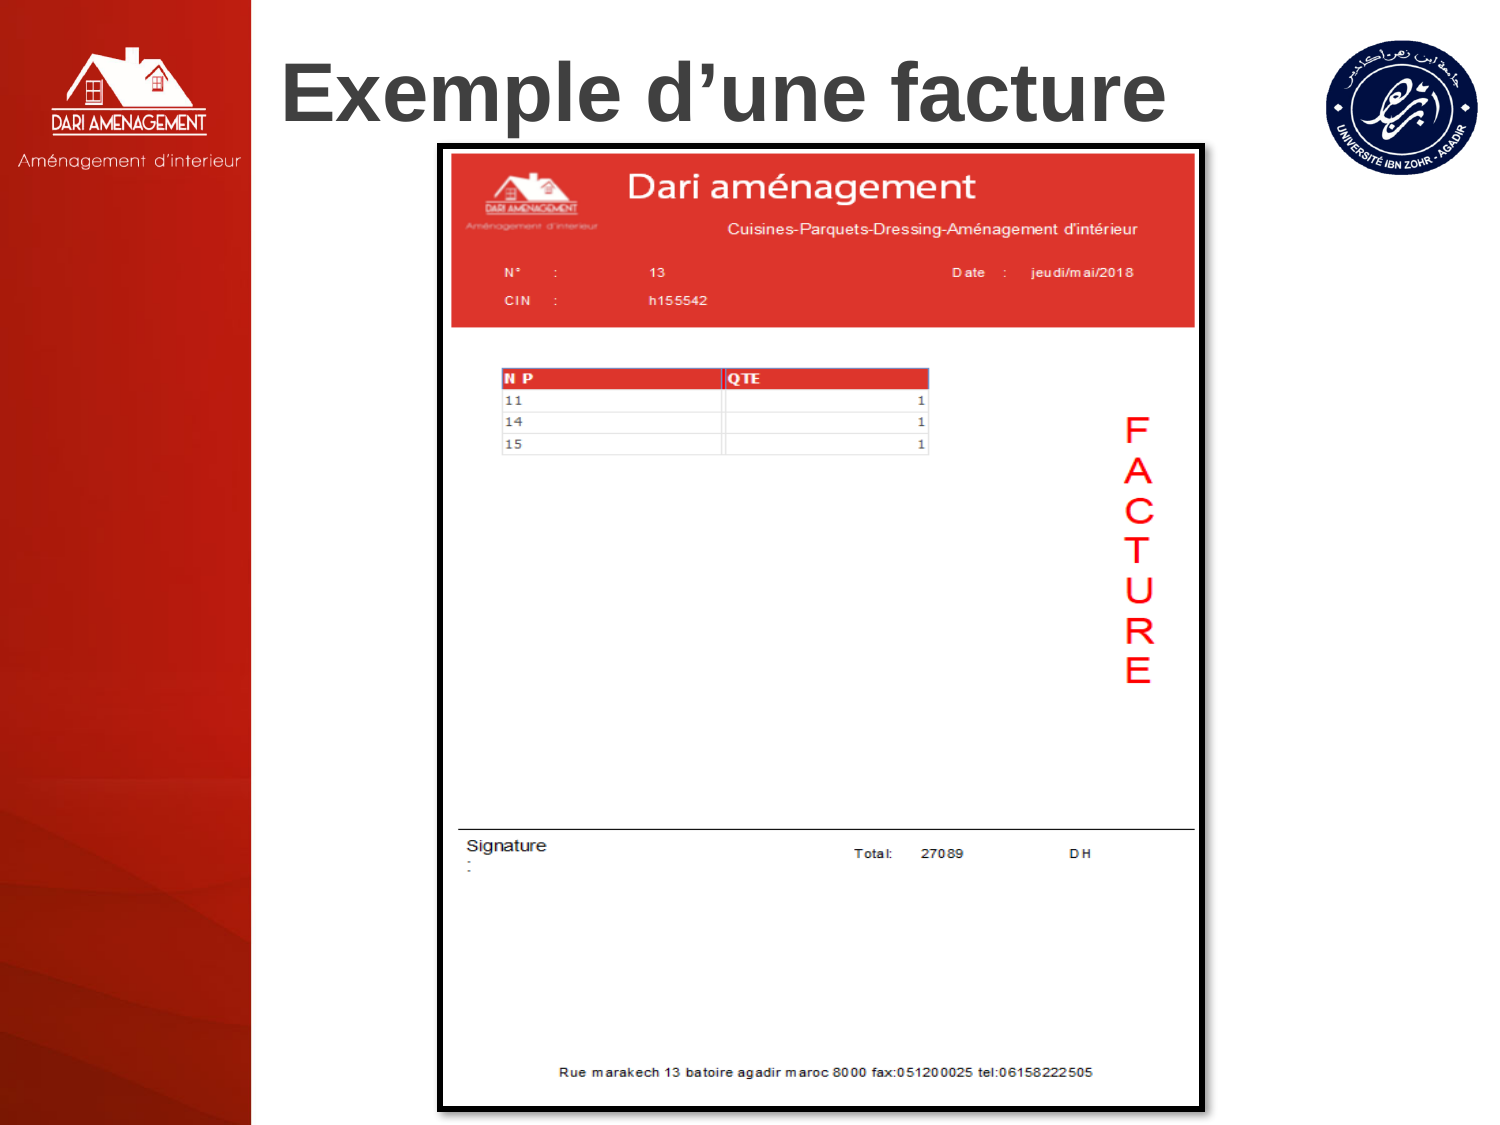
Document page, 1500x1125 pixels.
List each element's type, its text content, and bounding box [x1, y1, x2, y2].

picture [0, 0, 1500, 1125]
title Exemple d’une facture [265, 0, 1500, 176]
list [442, 148, 1200, 1107]
